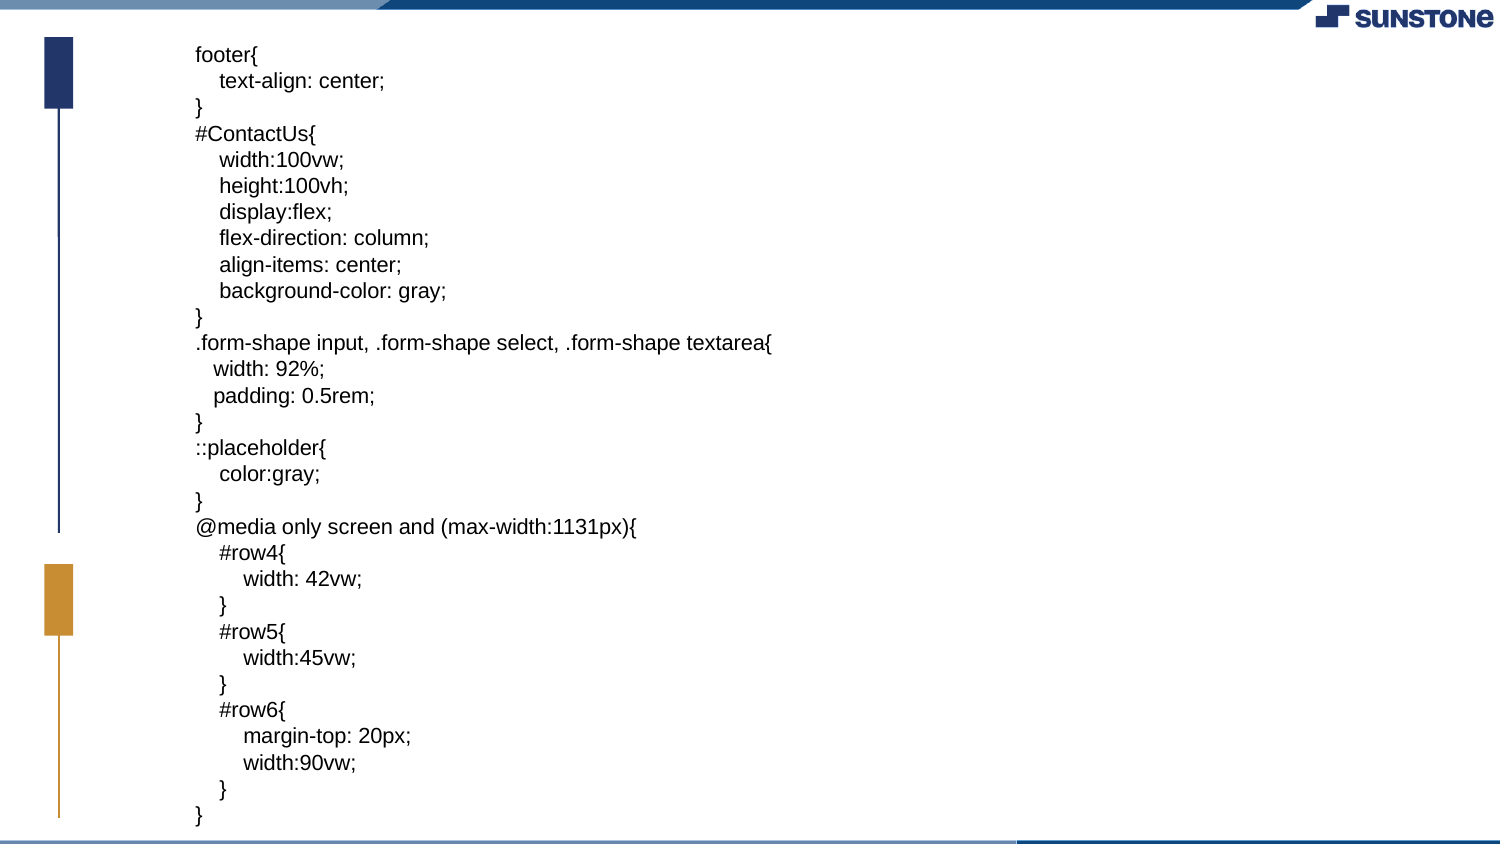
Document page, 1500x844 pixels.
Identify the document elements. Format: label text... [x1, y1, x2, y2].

picture [0, 0, 1500, 844]
text_box footer{ text-align: center; } #ContactUs{ width:100vw; height:100vh; display:flex; flex-direction: column; align-items: center; background-color: gray; } .form-shape input, .form-shape select, .form-shape textarea{ width: 92%; padding: 0.5rem; } ::placeholder{ color:gray; } @media only screen and (max-width:1131px){ #row4{ width: 42vw; } #row5{ width:45vw; } #row6{ margin-top: 20px; width:90vw; } } [180, 6, 788, 844]
